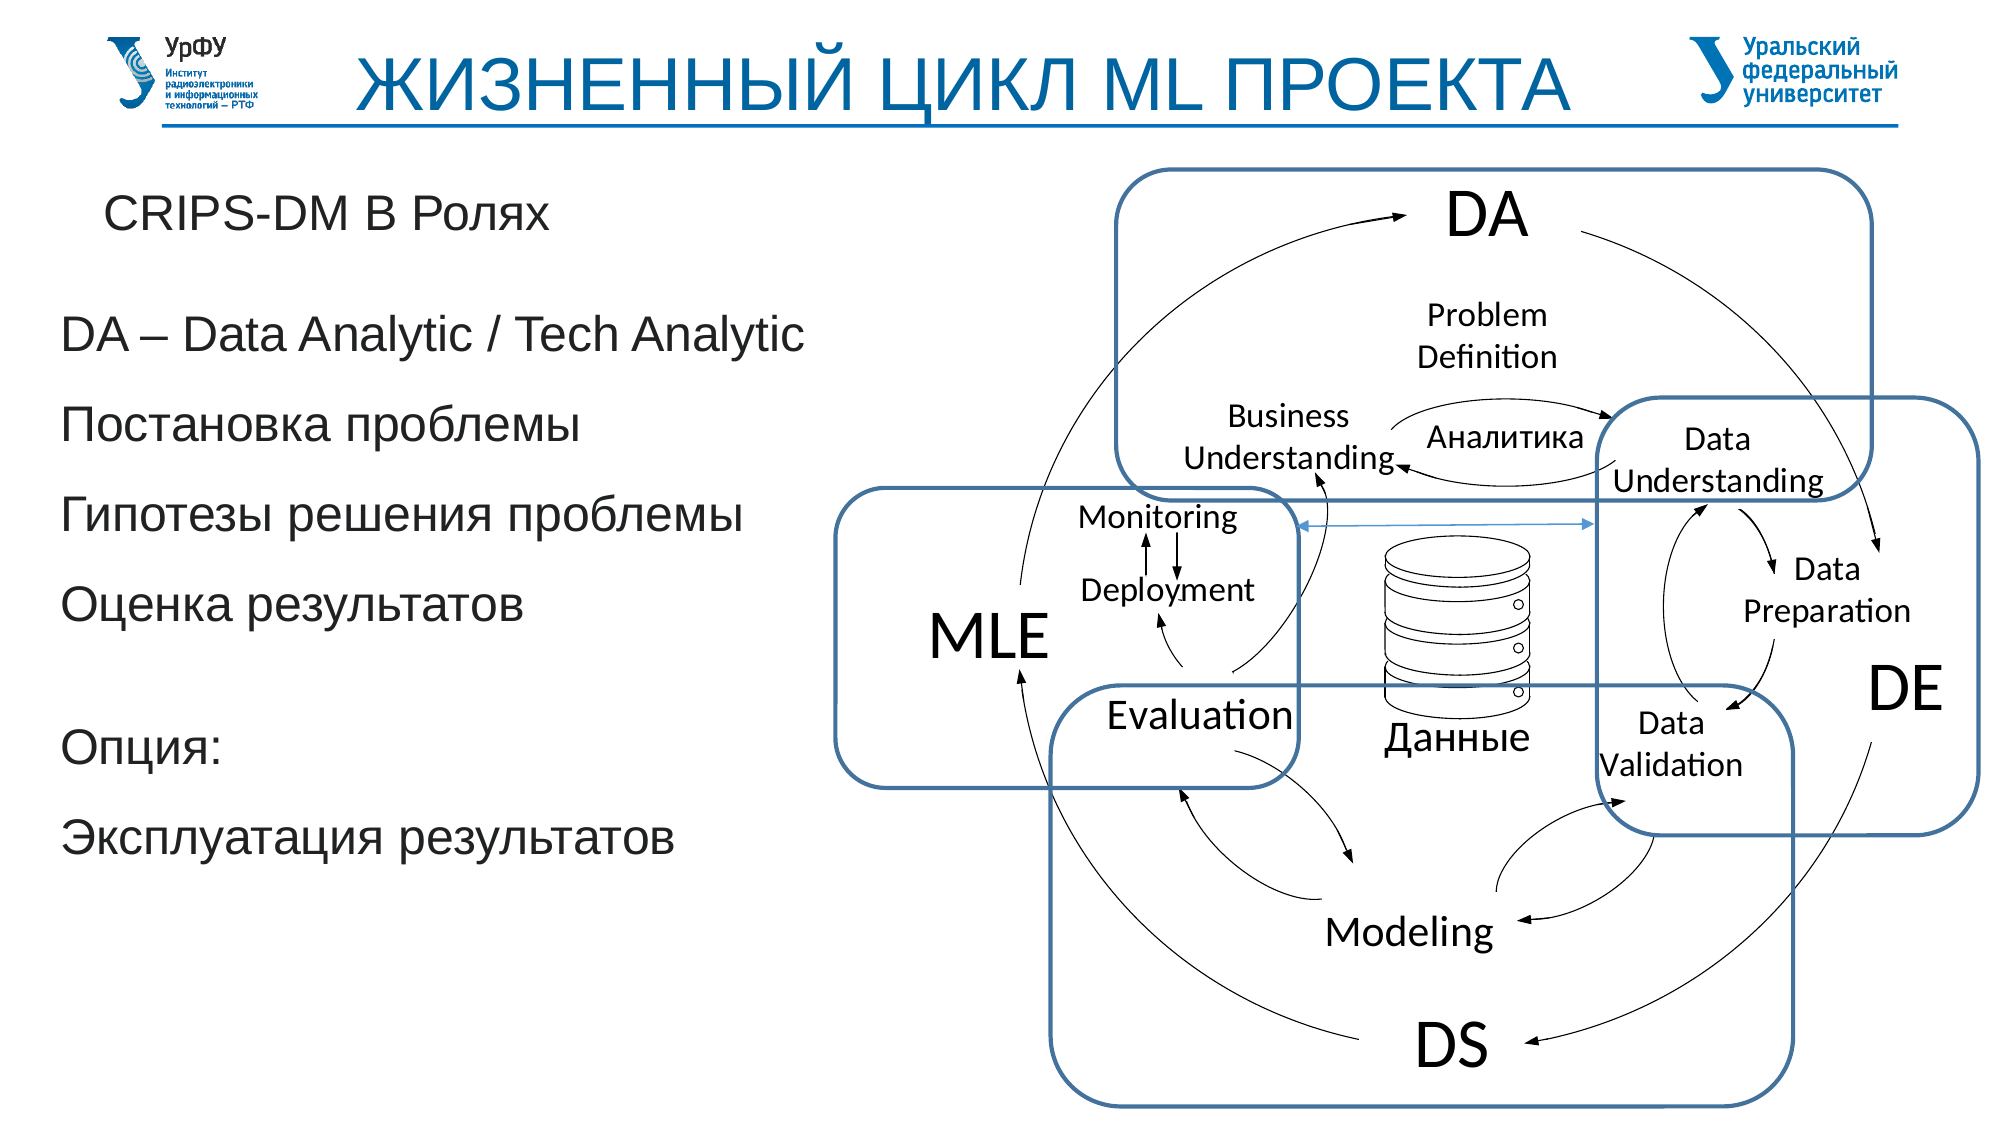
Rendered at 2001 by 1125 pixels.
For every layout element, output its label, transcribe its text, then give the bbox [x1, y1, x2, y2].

picture [890, 150, 2000, 1122]
text_box CRIPS-DM В Ролях [71, 142, 566, 248]
text_box [833, 485, 885, 790]
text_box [106, 35, 1899, 128]
text_box DA – Data Analytic / Tech Analytic Постановка проблемы Гипотезы решения проблемы Оценка результатов Опция: Эксплуатация результатов [28, 264, 822, 872]
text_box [1295, 523, 1595, 527]
